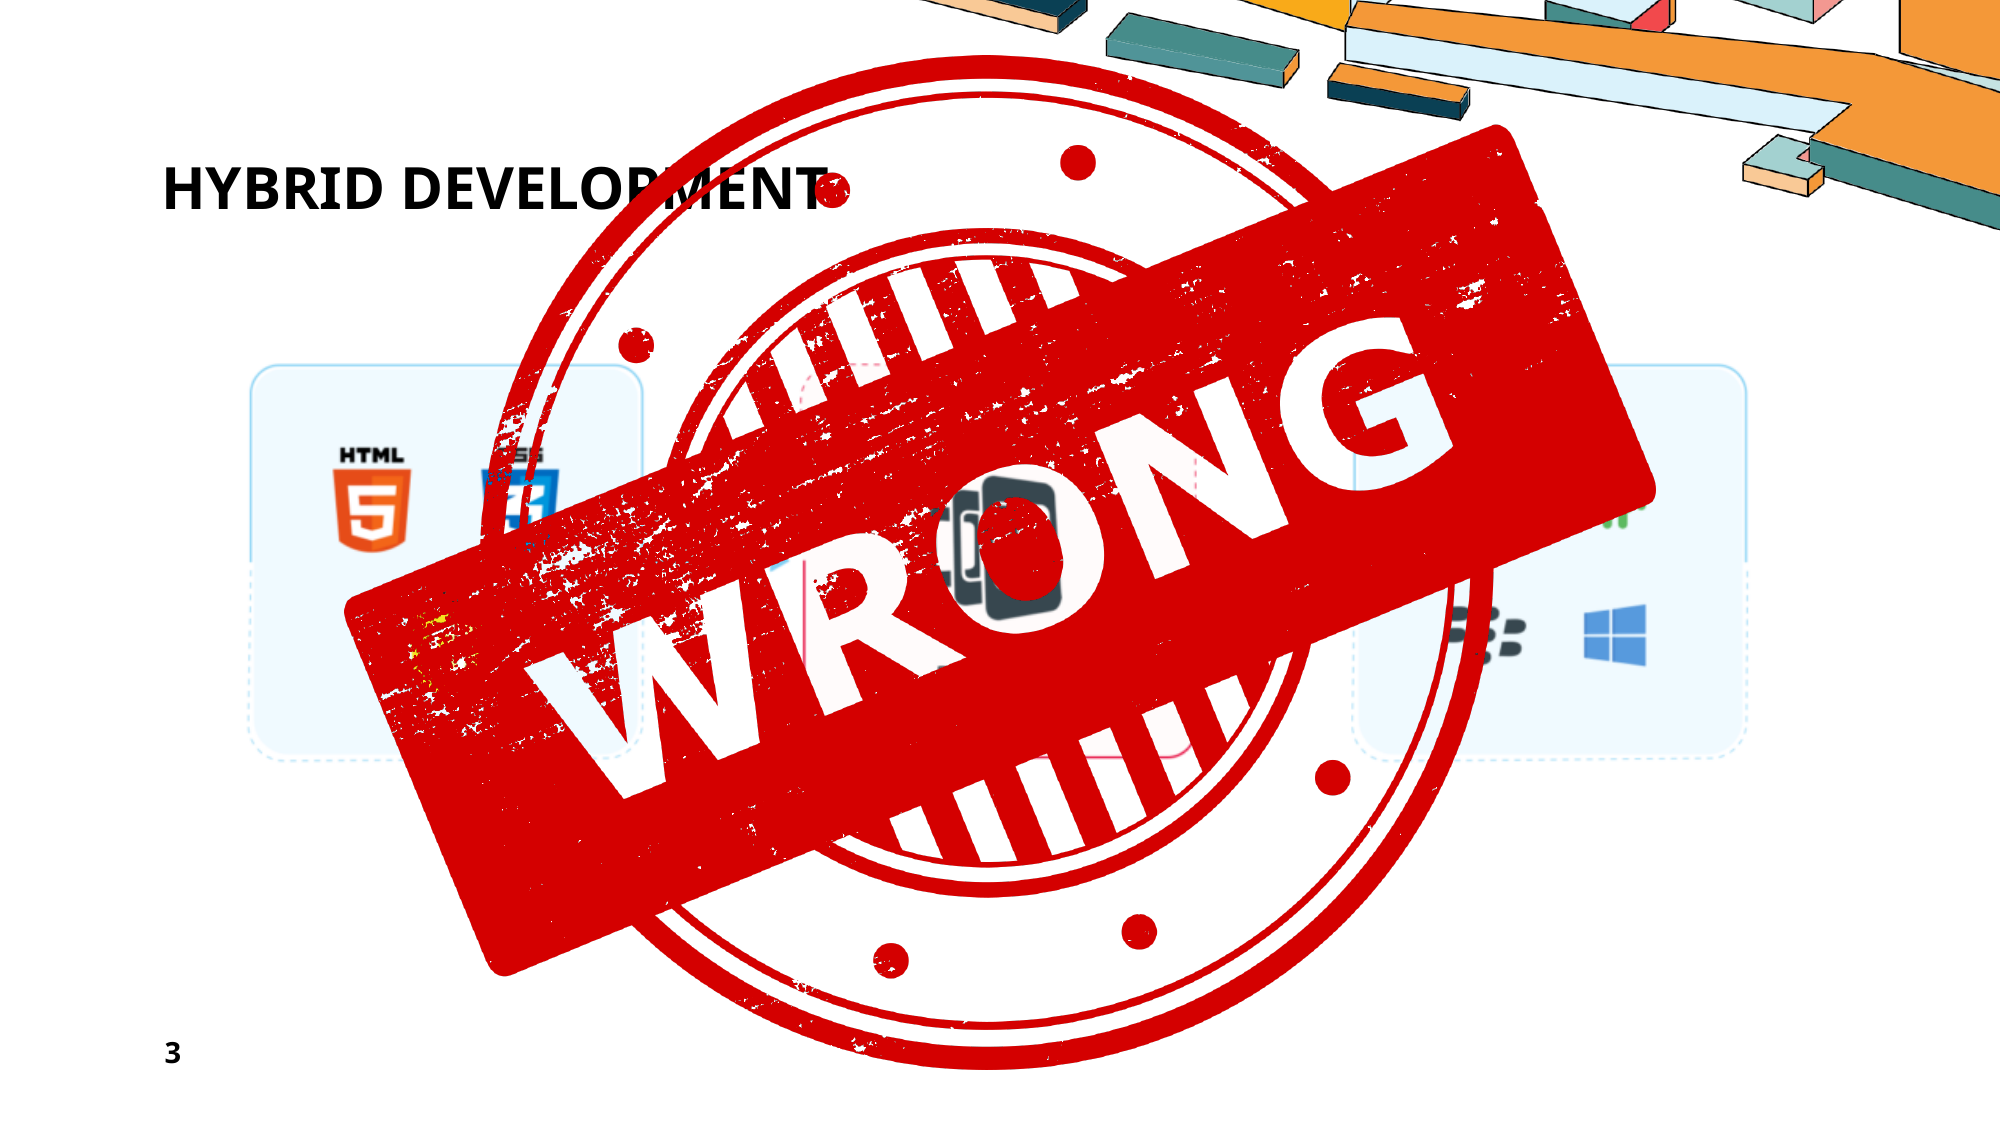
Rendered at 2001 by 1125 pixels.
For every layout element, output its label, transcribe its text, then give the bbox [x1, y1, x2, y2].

slide_number 3 [149, 1024, 588, 1085]
picture [199, 0, 2000, 1070]
title Hybrid Development [146, 11, 1508, 230]
